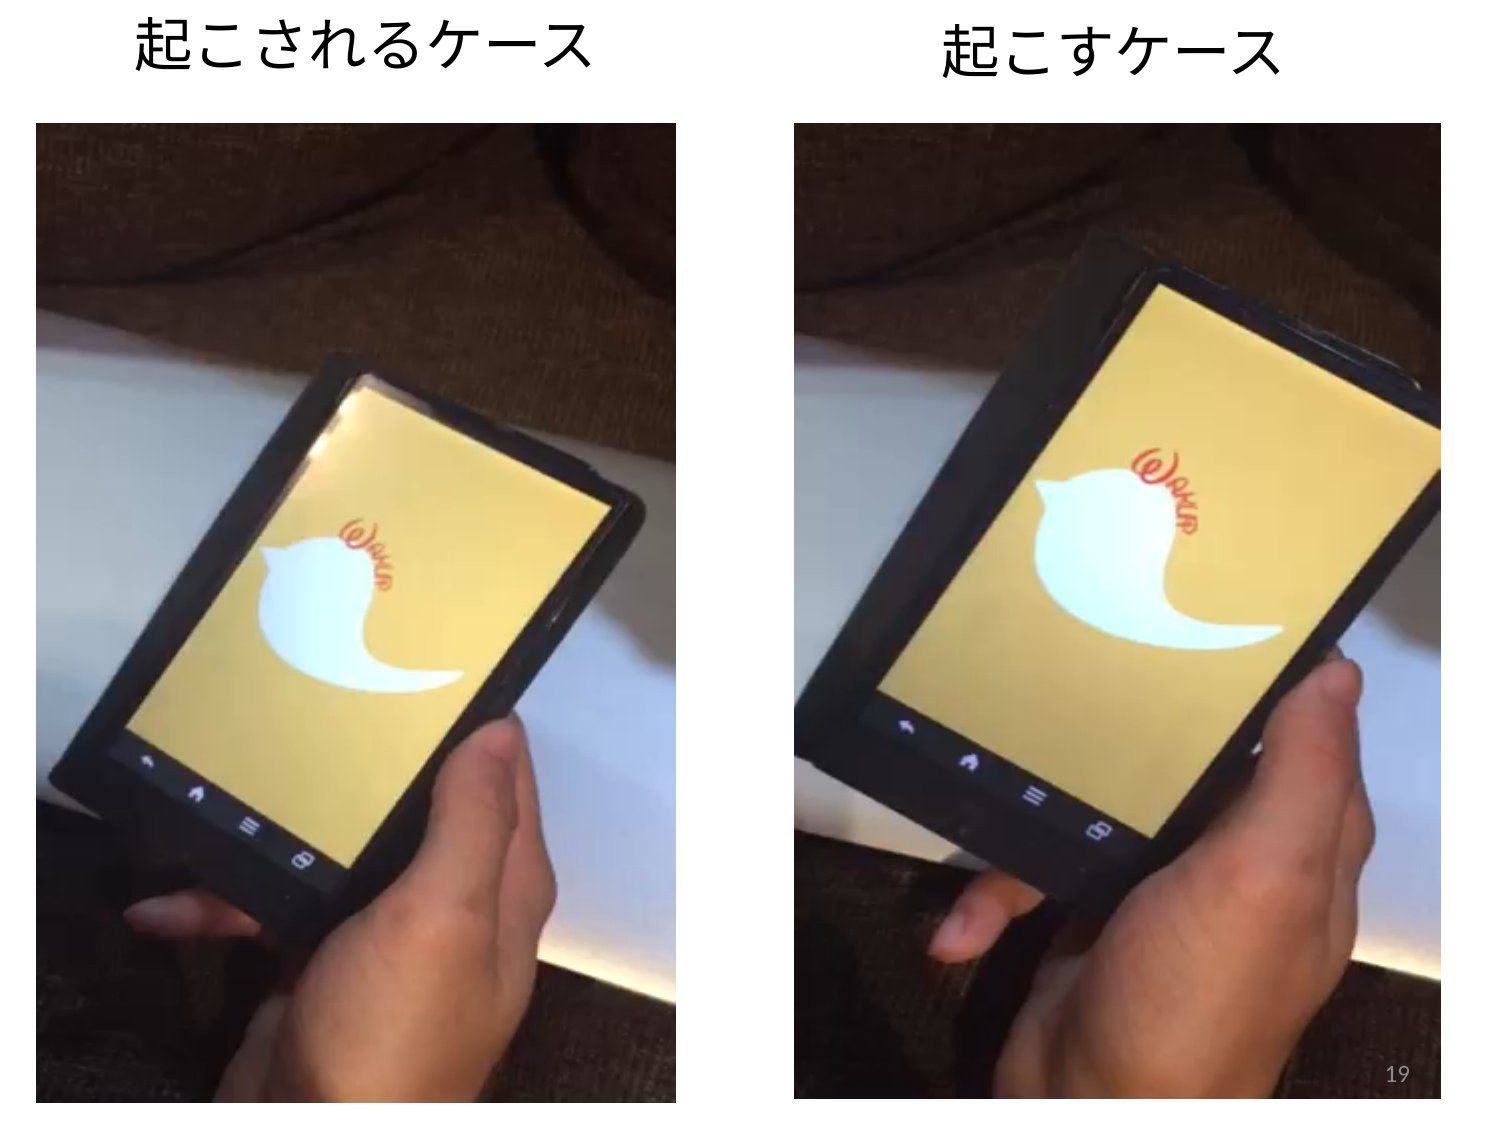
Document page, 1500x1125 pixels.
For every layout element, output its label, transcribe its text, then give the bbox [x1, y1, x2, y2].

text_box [793, 122, 1442, 1100]
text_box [35, 122, 677, 1104]
text_box 起こされるケース [119, 0, 746, 86]
text_box 起こすケース [926, 8, 1393, 93]
